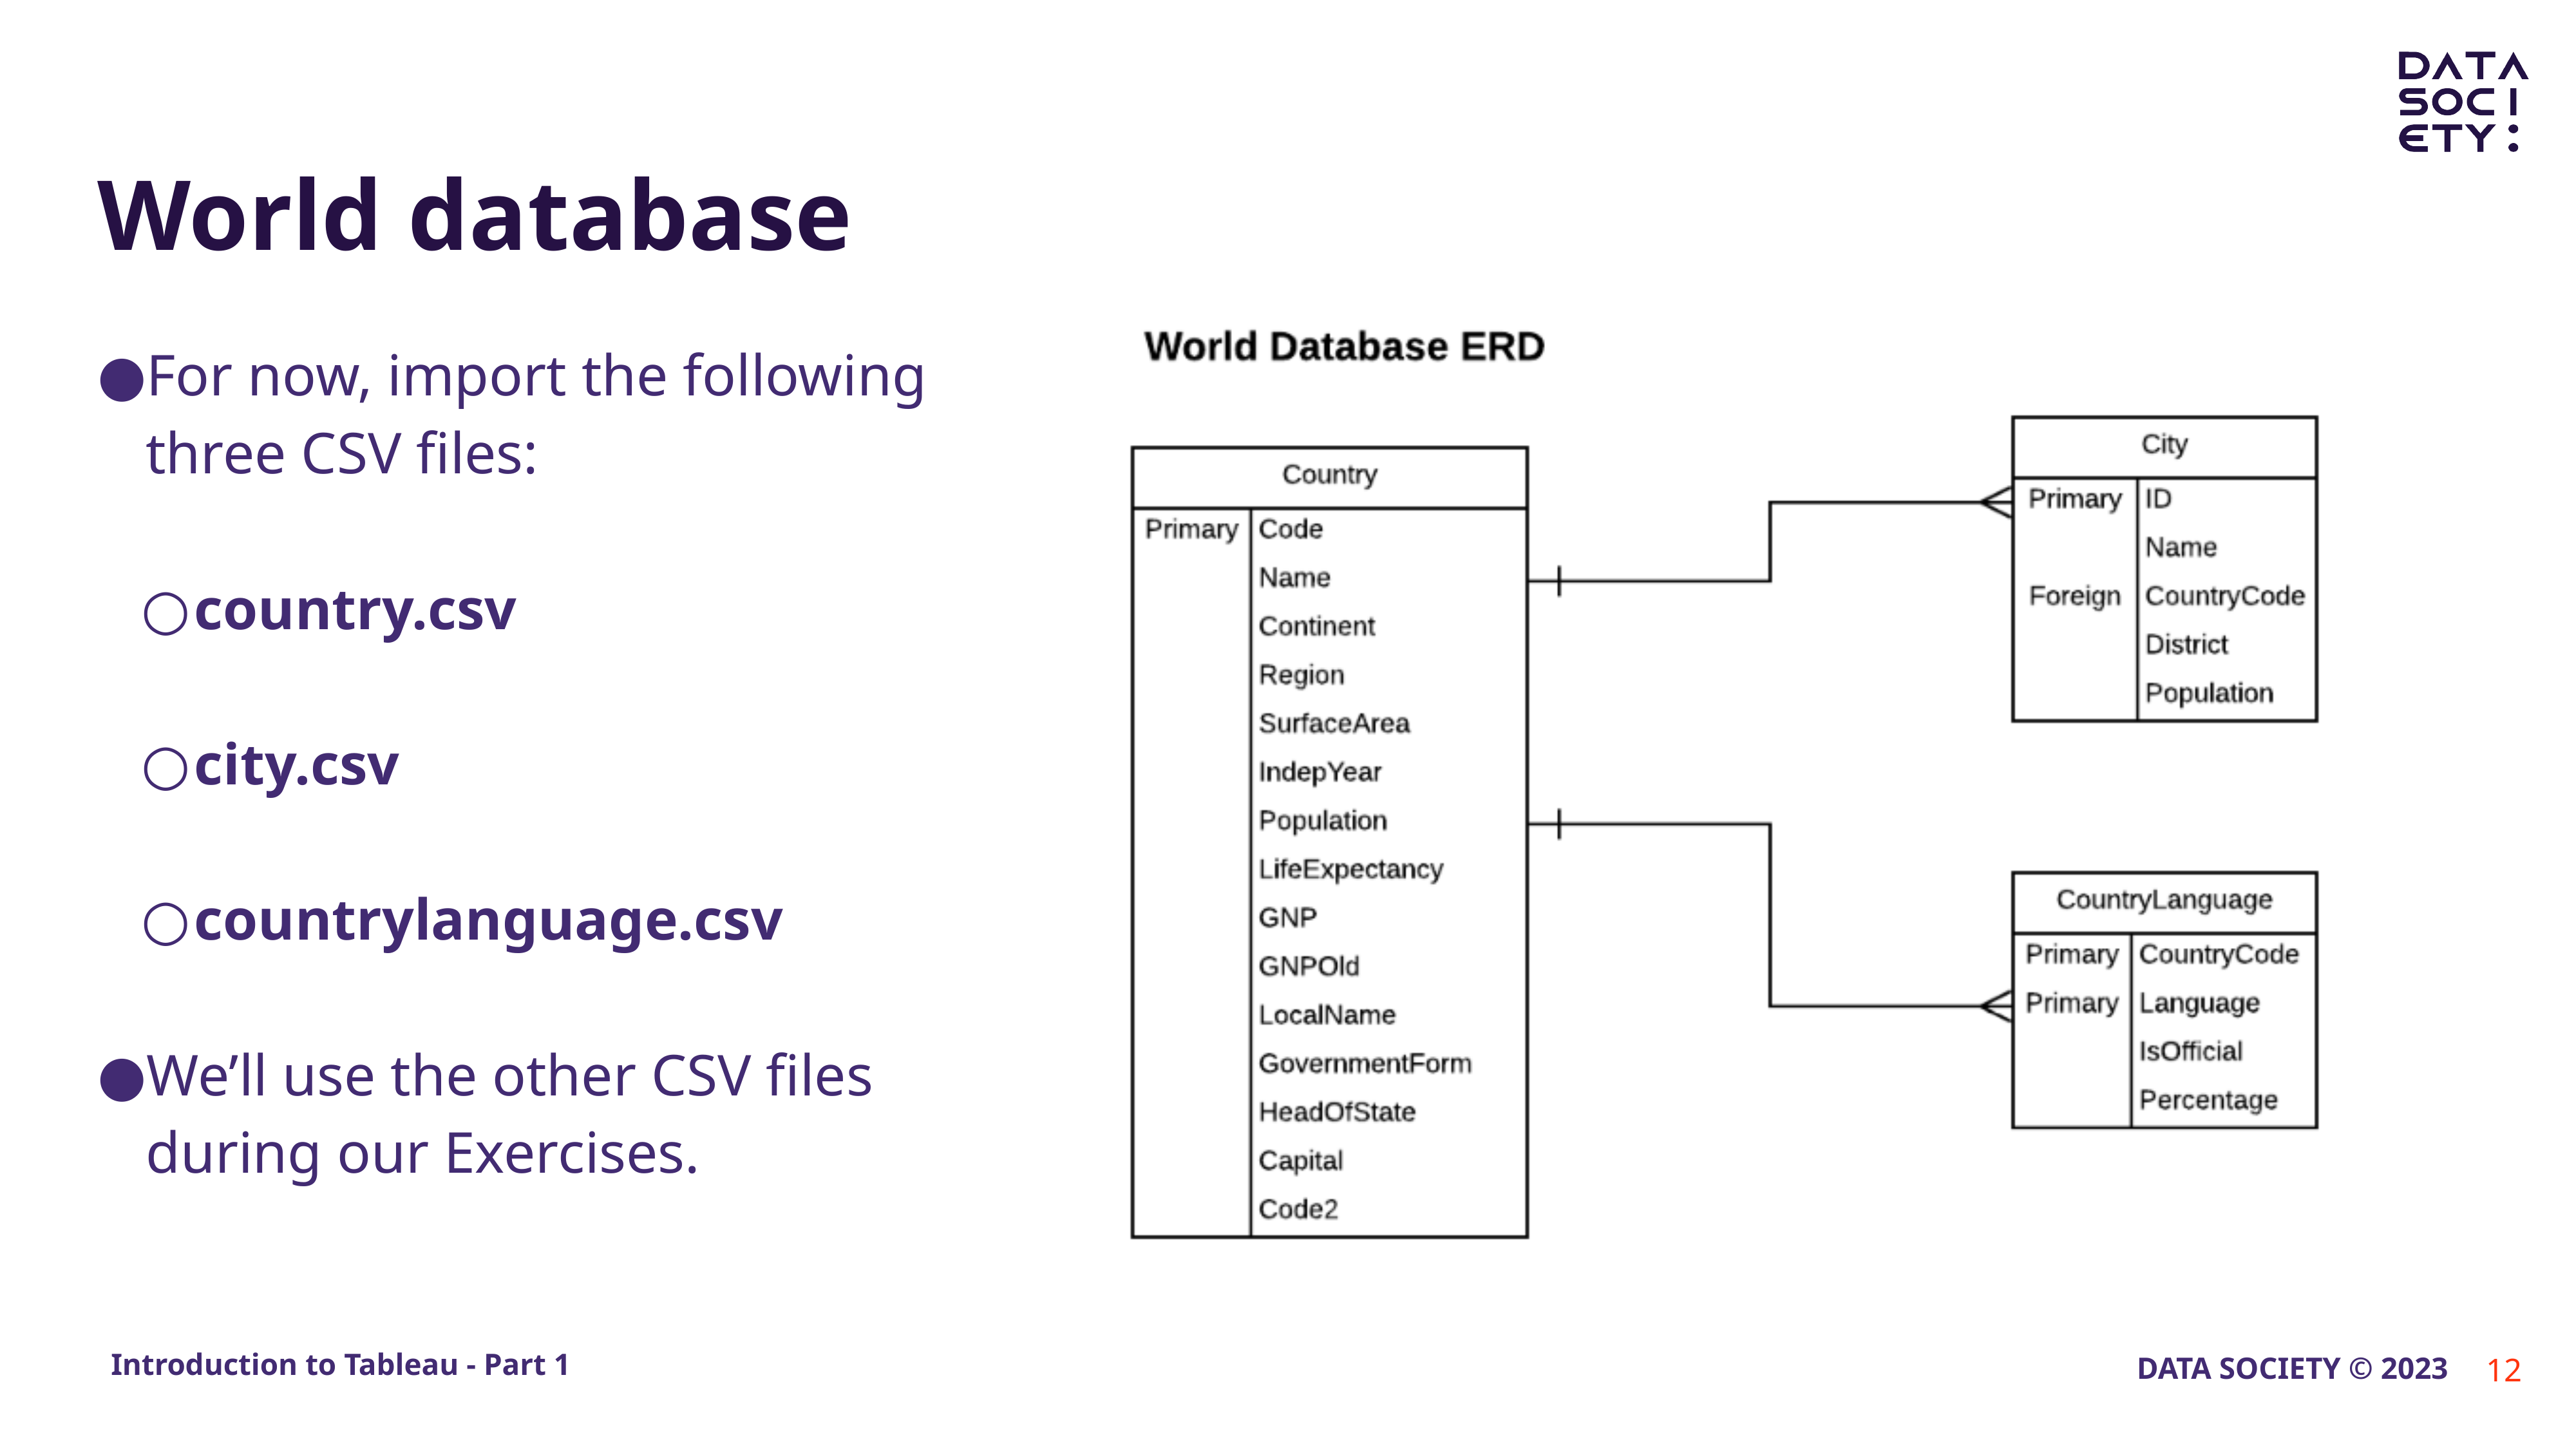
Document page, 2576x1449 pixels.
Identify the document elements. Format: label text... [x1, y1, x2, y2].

list For now, import the following three CSV files: country.csv city.csv countrylanguage.csv We’ll use the other CSV files during our Exercises. [88, 325, 1039, 1287]
title World database [88, 113, 2488, 274]
picture [1050, 274, 2399, 1308]
slide_number ‹#› [2387, 1331, 2542, 1413]
picture [2399, 52, 2529, 152]
